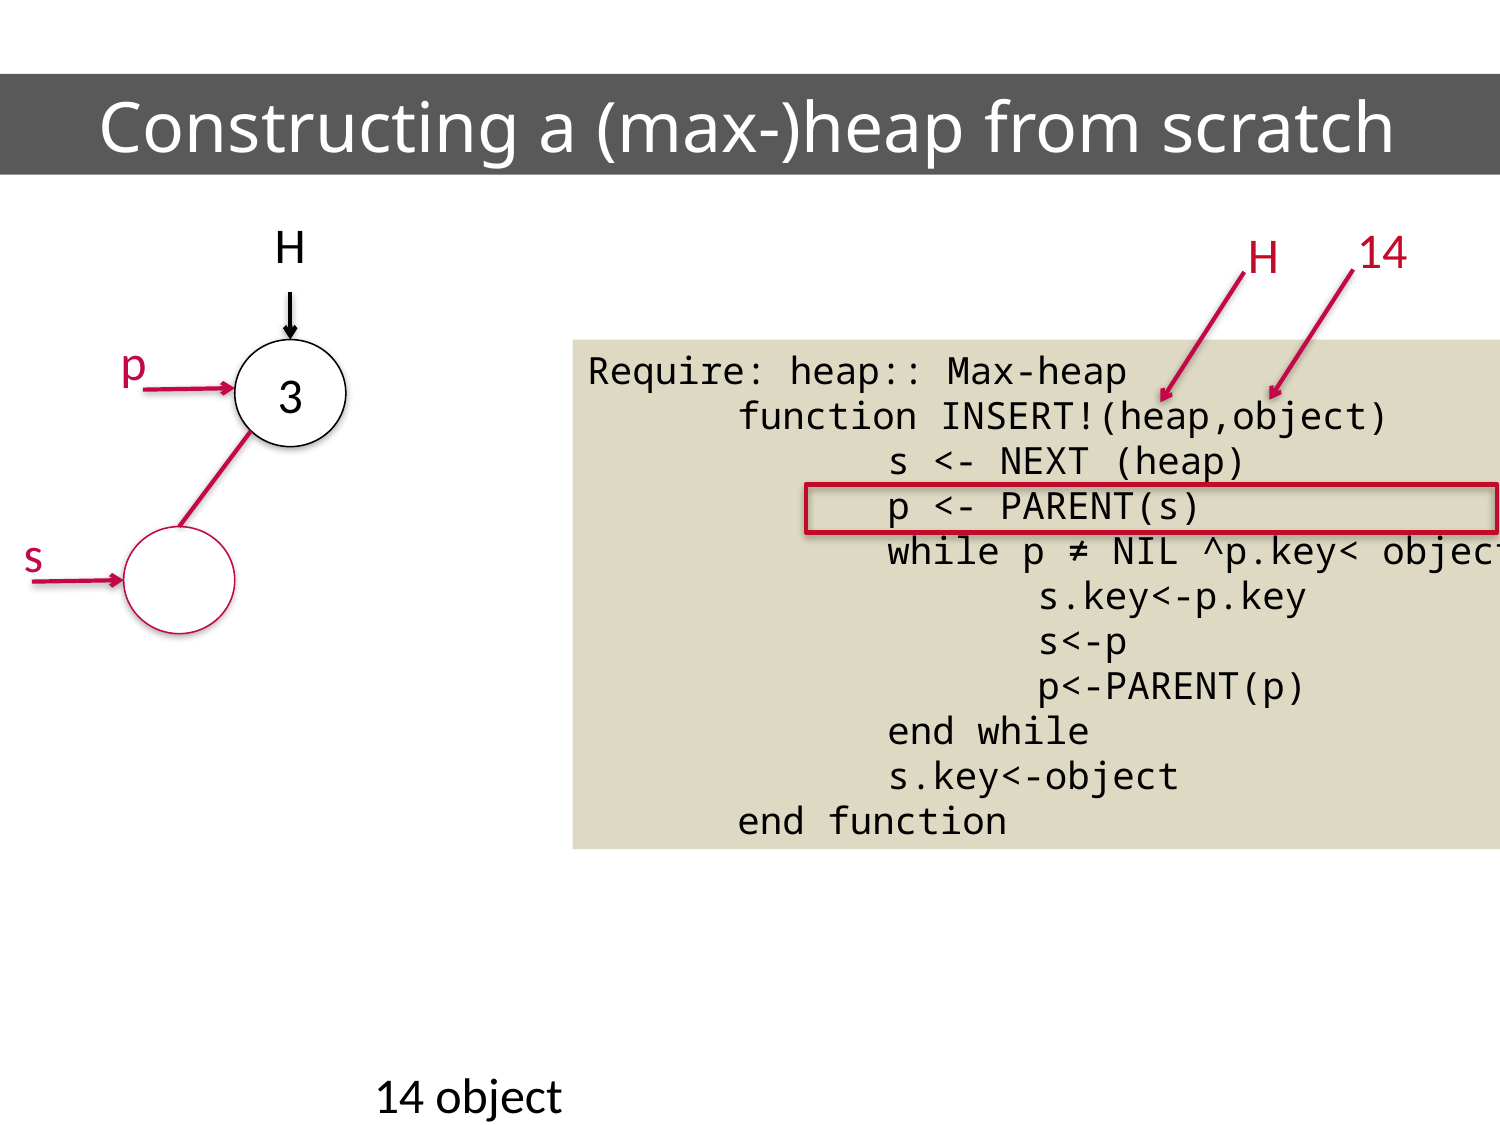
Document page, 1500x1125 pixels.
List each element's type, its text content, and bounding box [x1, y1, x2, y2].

text_box 3 [234, 339, 347, 448]
table_header 4 [802, 486, 1500, 539]
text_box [1160, 271, 1245, 403]
text_box Require: heap:: Max-heap function INSERT!(heap,object) s <- NEXT (heap) p <- PARENT(s) while p ≠ NIL ^p.key< object do s.key<-p.key s<-p p<-PARENT(p) end while s.key<-object end function [572, 339, 1500, 850]
text_box k [31, 582, 59, 588]
text_box Constructing a (max-)heap from scratch [0, 73, 1500, 175]
text_box 14 [1342, 211, 1423, 286]
text_box p [105, 322, 162, 398]
text_box H [259, 206, 321, 281]
text_box [123, 526, 236, 635]
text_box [1269, 269, 1354, 400]
text_box [805, 483, 1498, 533]
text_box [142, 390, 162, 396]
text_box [178, 430, 252, 527]
text_box H [1233, 215, 1295, 291]
text_box 14 object [359, 1056, 579, 1125]
text_box s [8, 514, 59, 590]
